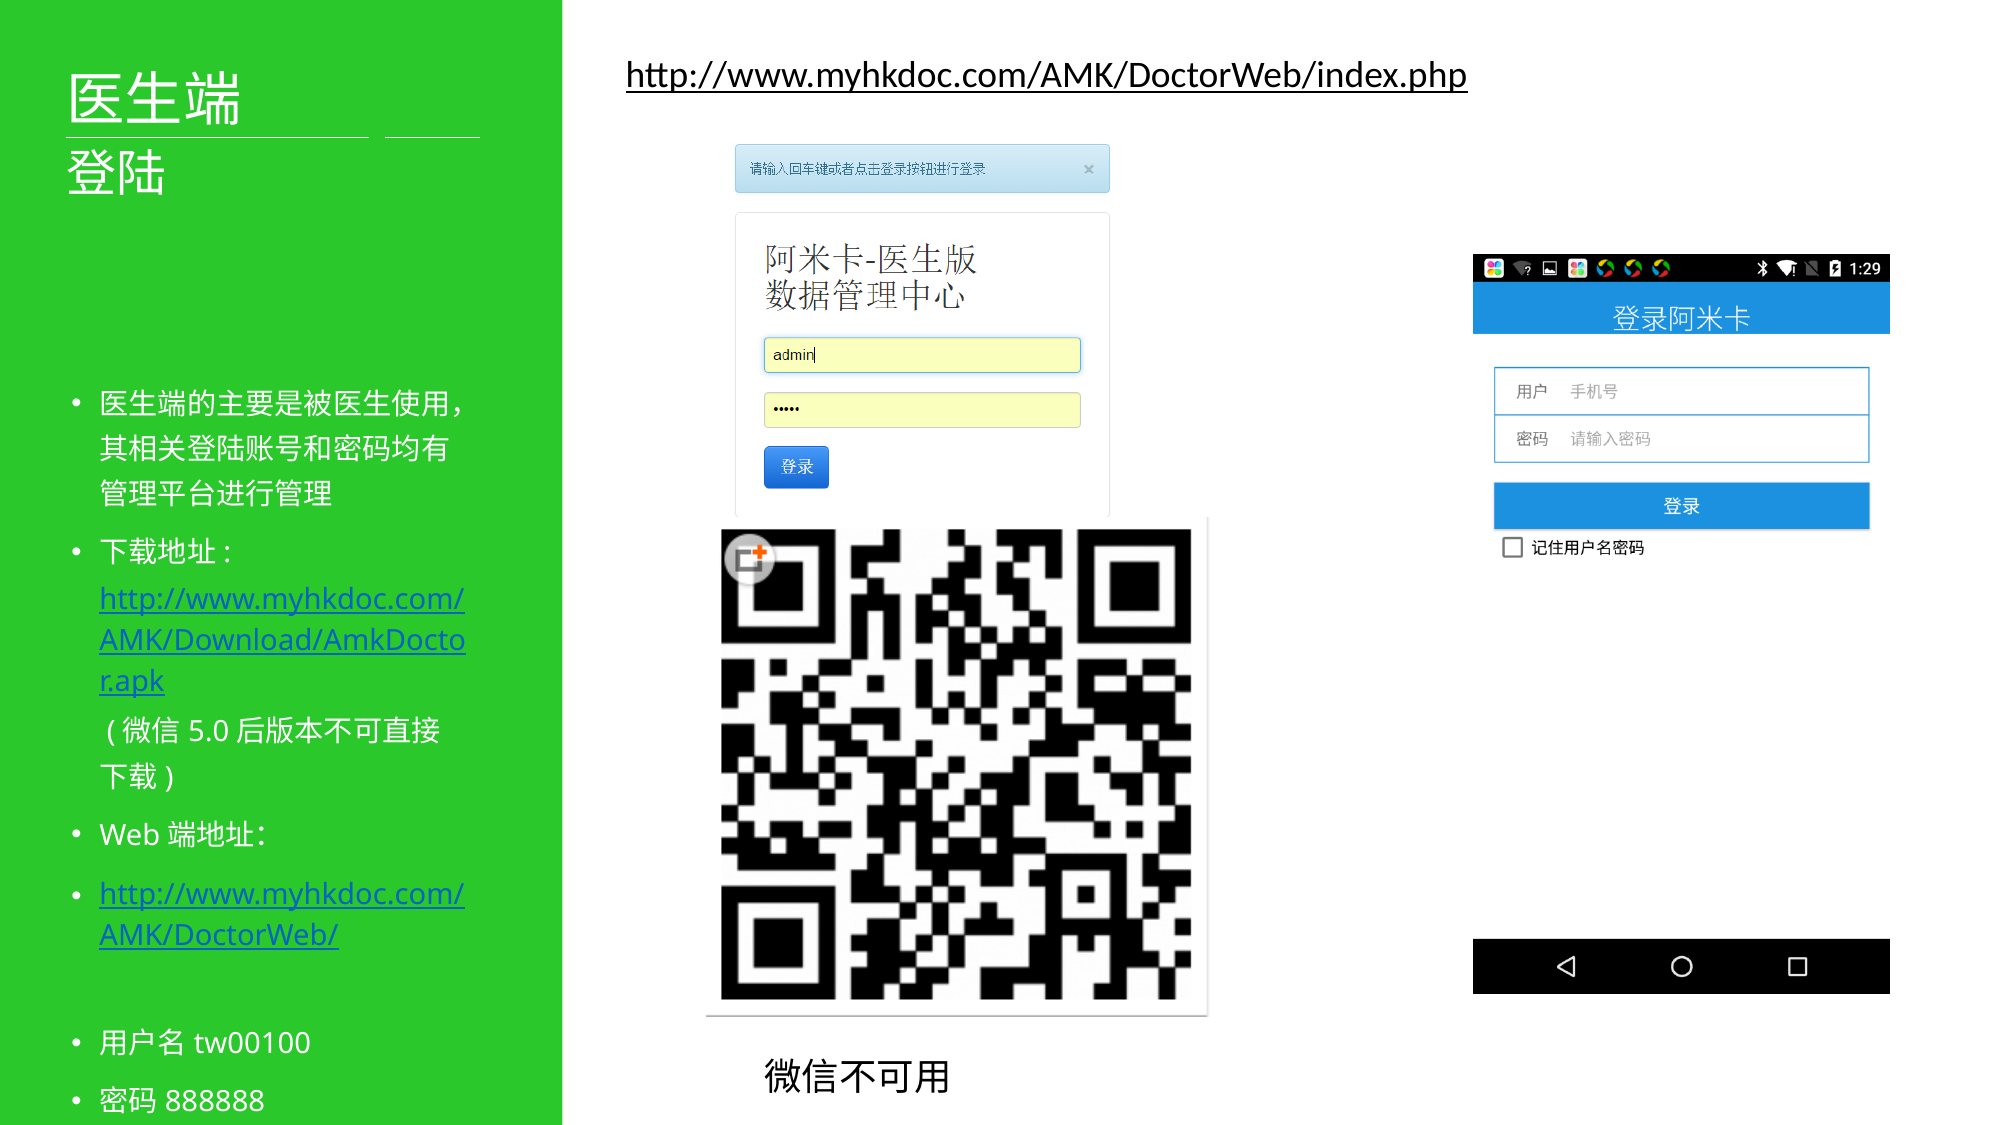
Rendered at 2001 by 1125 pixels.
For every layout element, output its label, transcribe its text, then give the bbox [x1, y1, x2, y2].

picture [1473, 254, 1890, 994]
list 登陆 [52, 141, 559, 217]
picture [694, 112, 1210, 1017]
text_box 微信不可用 [749, 1045, 967, 1105]
text_box 医生端的主要是被医生使用，其相关登陆账号和密码均有管理平台进行管理 下载地址: http://www.myhkdoc.com/AMK/Download/AmkDoctor.apk (微信5.0后版本不可直接下载) Web端地址： http://www.myhkdoc.com/AMK/DoctorWeb/ 用户名tw00100 密码888888 [56, 366, 484, 1002]
text_box http://www.myhkdoc.com/AMK/DoctorWeb/index.php [610, 43, 1492, 103]
list 医生端 [52, 62, 559, 138]
